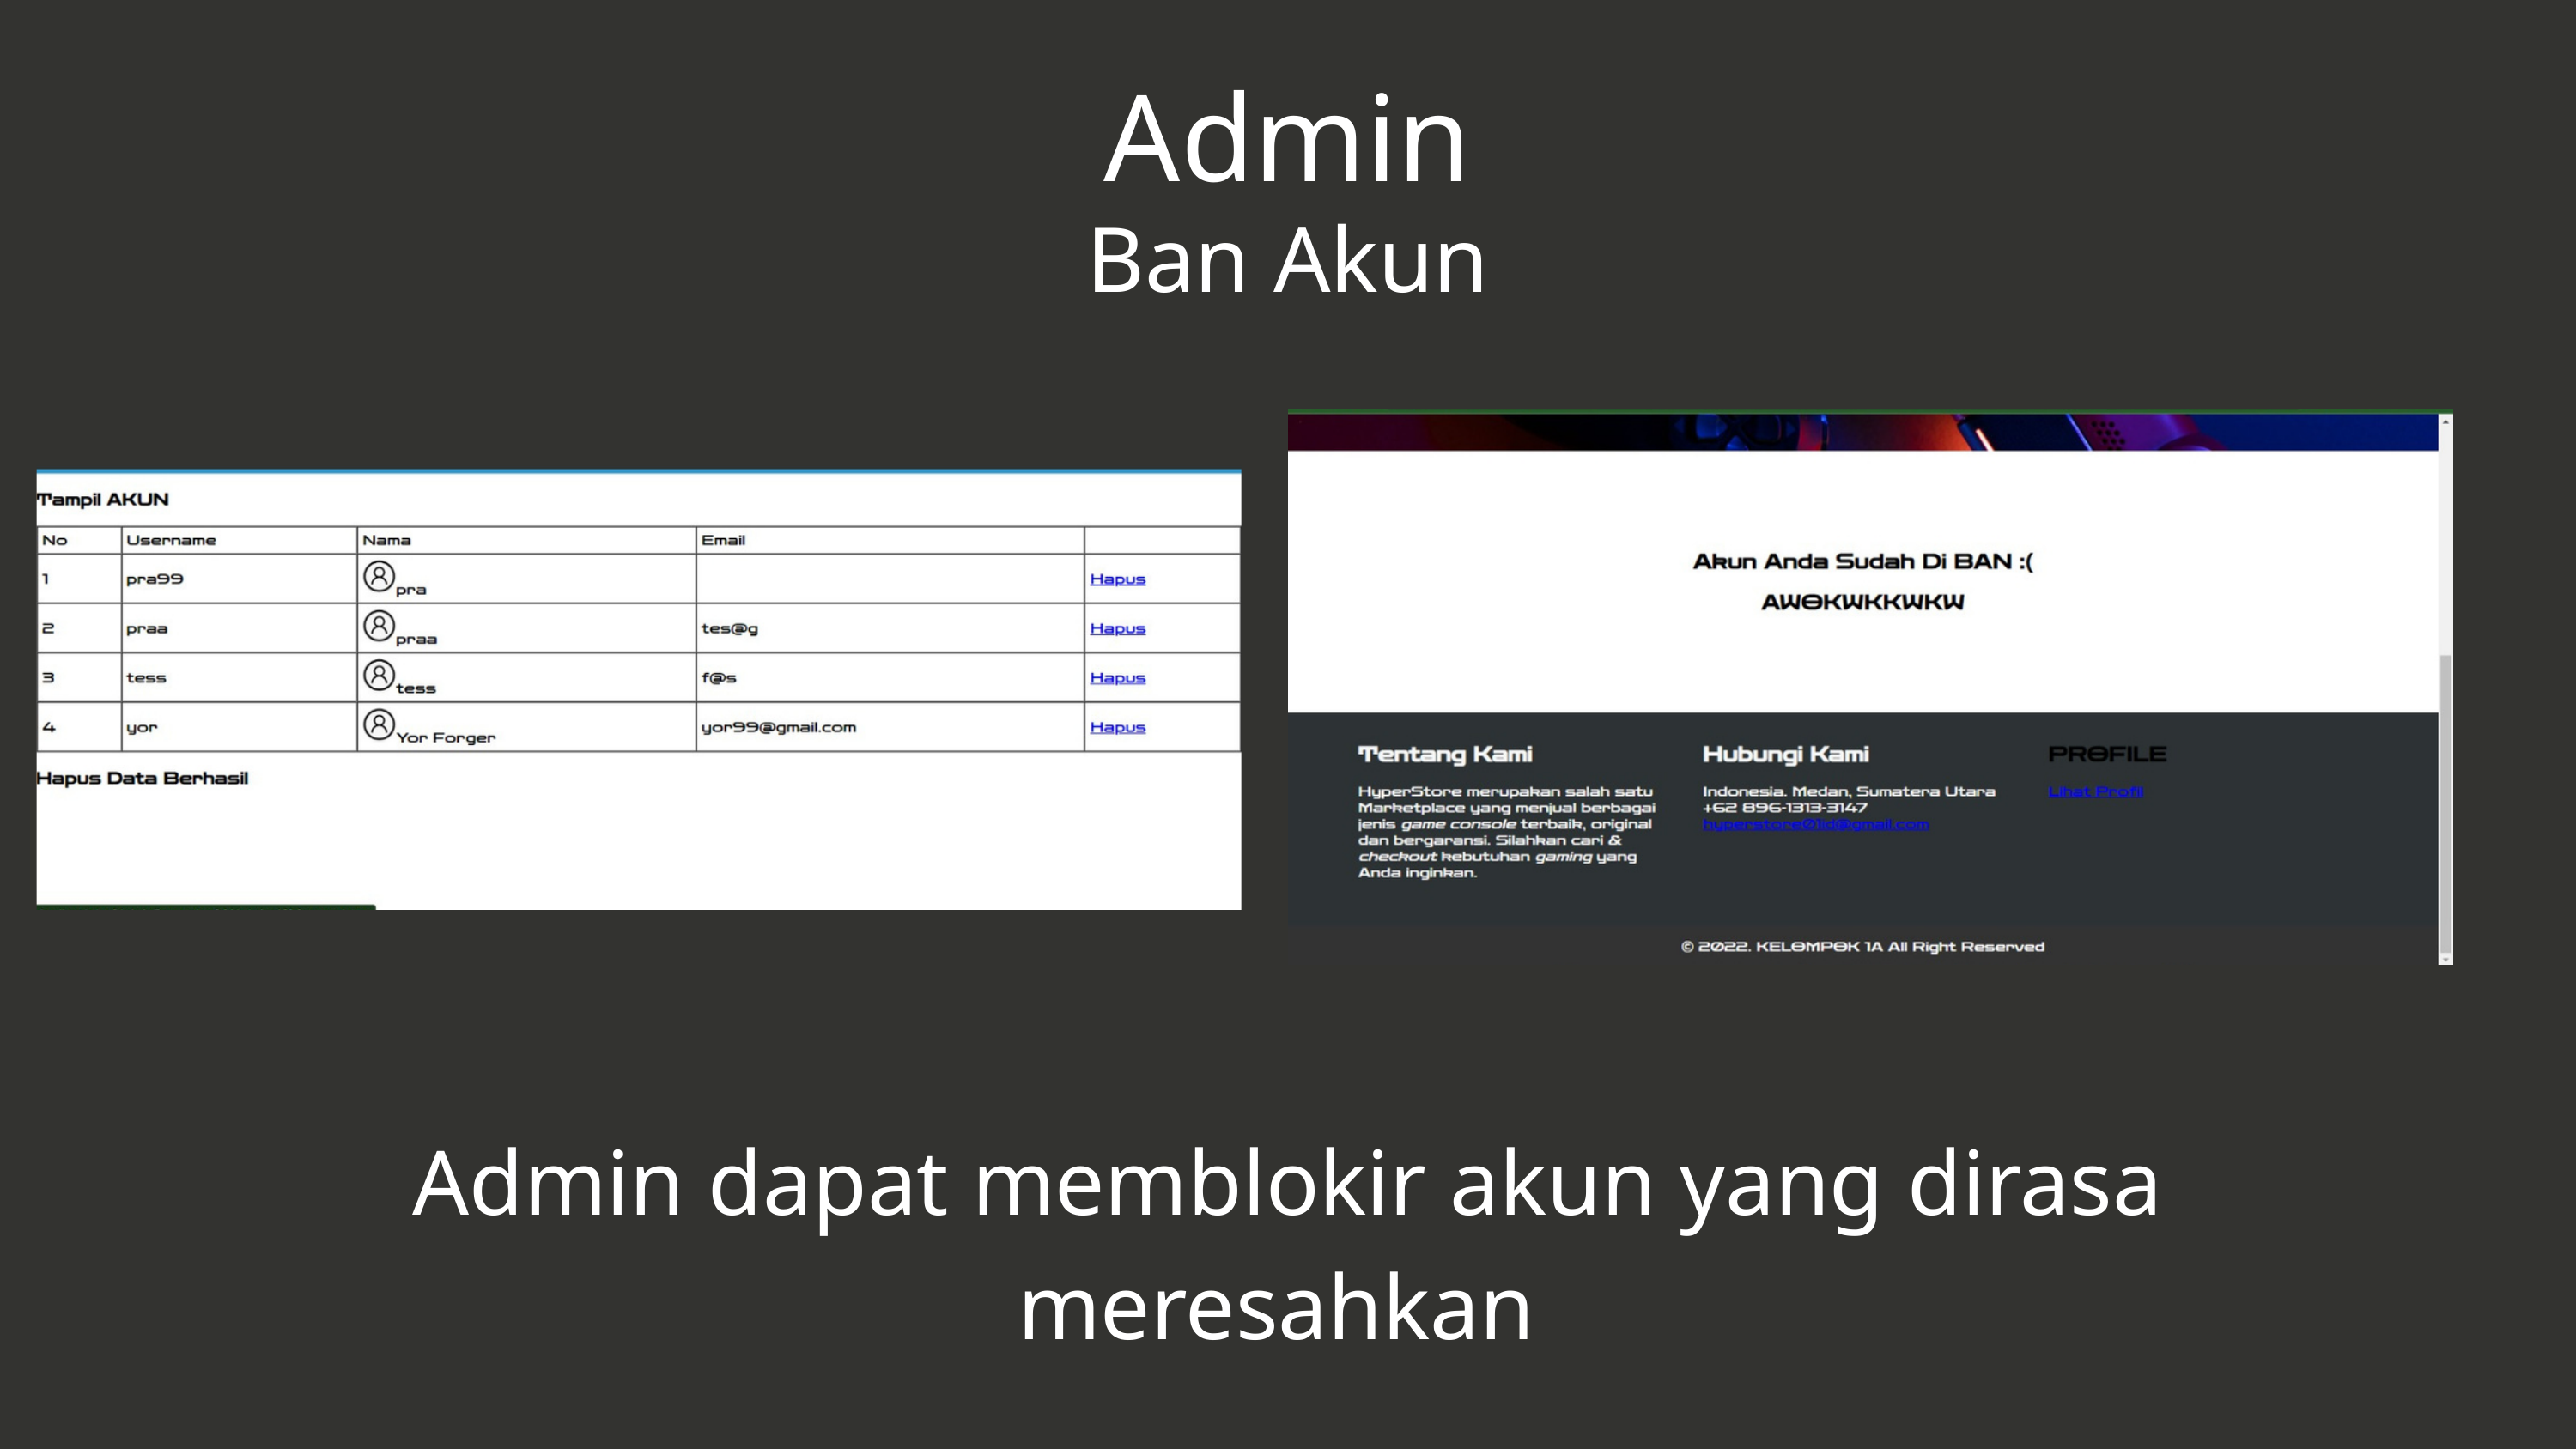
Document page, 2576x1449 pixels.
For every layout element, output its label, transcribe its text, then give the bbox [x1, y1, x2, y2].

picture [1287, 409, 2454, 966]
text_box Admin [918, 37, 1658, 185]
picture [36, 464, 1242, 910]
text_box Ban Akun [676, 185, 1900, 311]
text_box Admin dapat memblokir akun yang dirasa meresahkan [328, 1108, 2248, 1358]
